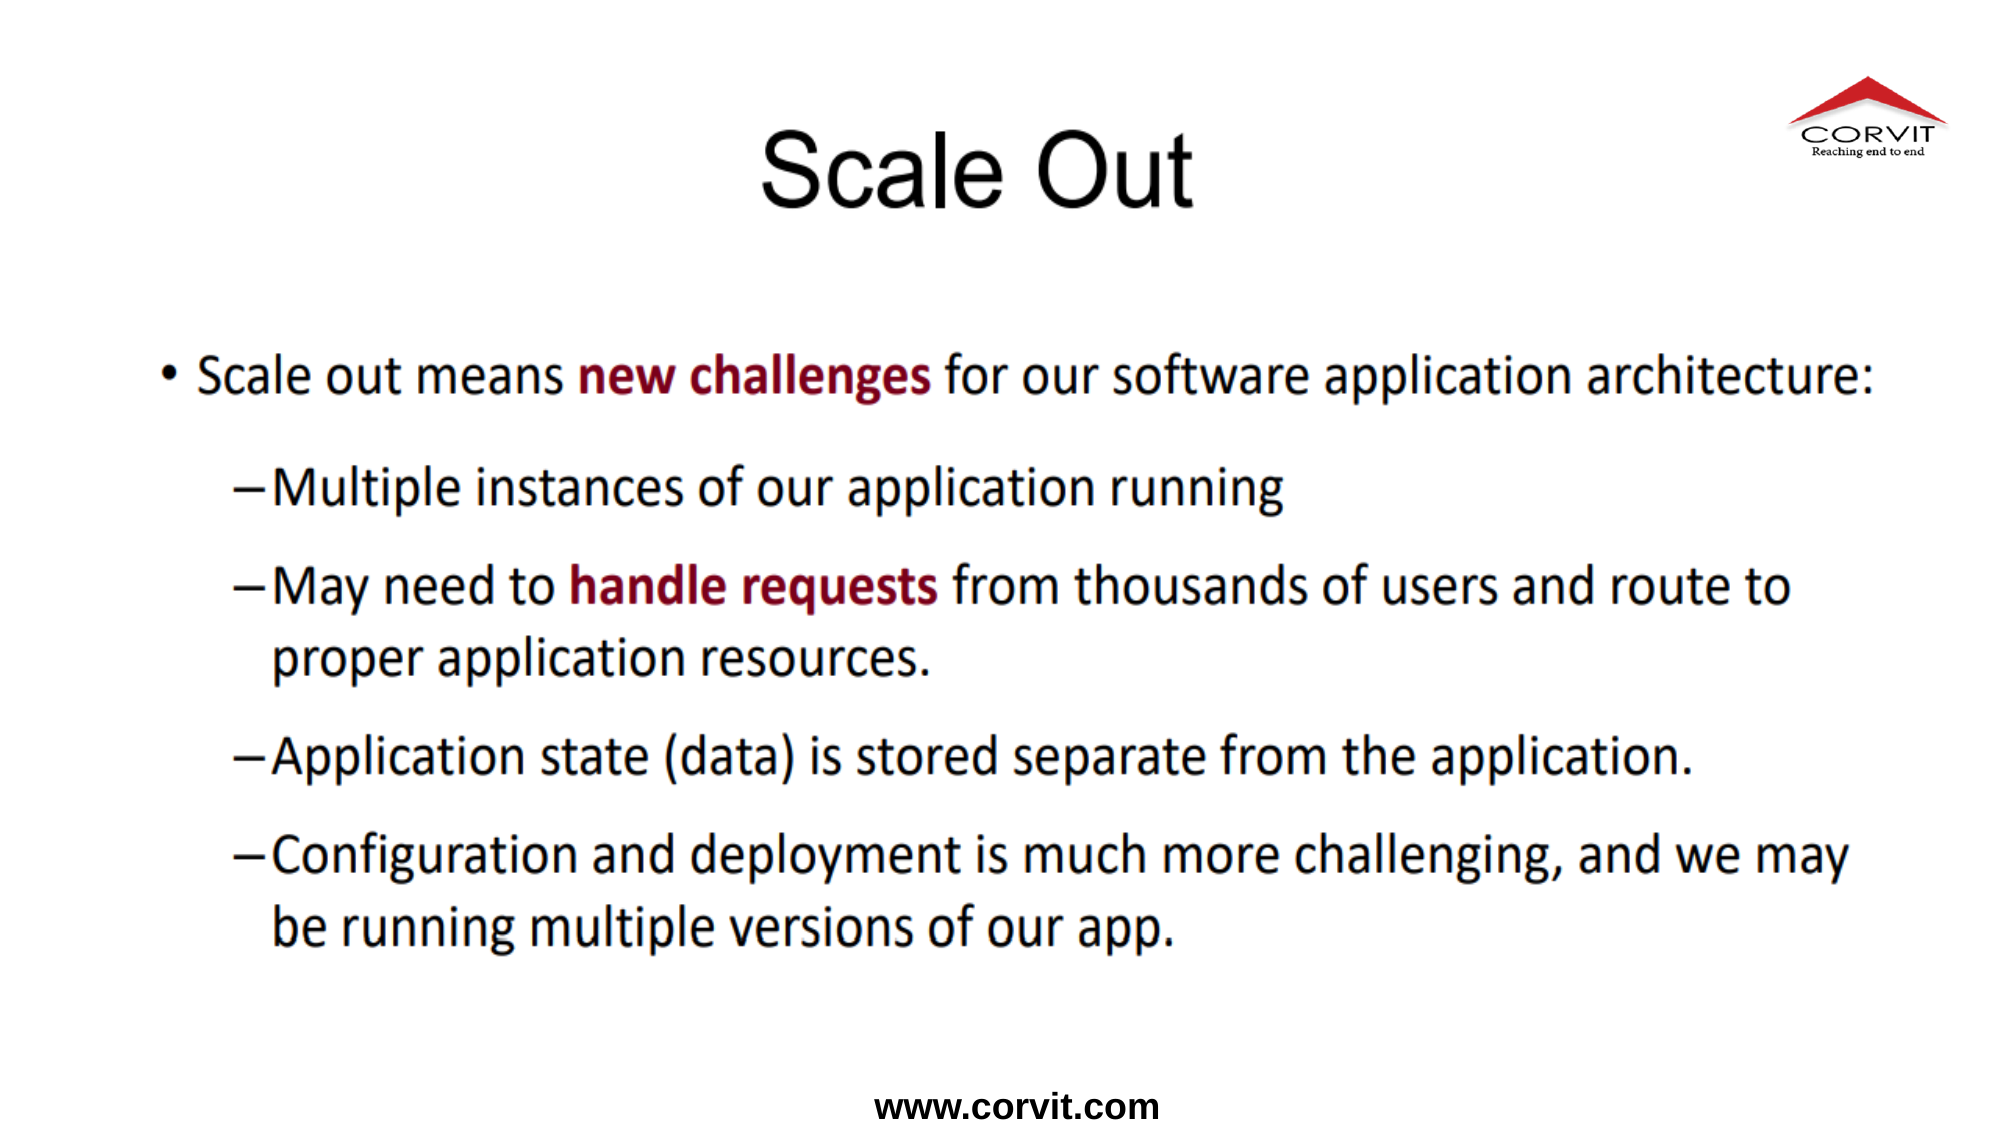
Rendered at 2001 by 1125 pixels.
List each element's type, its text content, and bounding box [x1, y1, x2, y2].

text_box www.corvit.com [34, 1074, 2000, 1125]
picture [45, 73, 1955, 1075]
